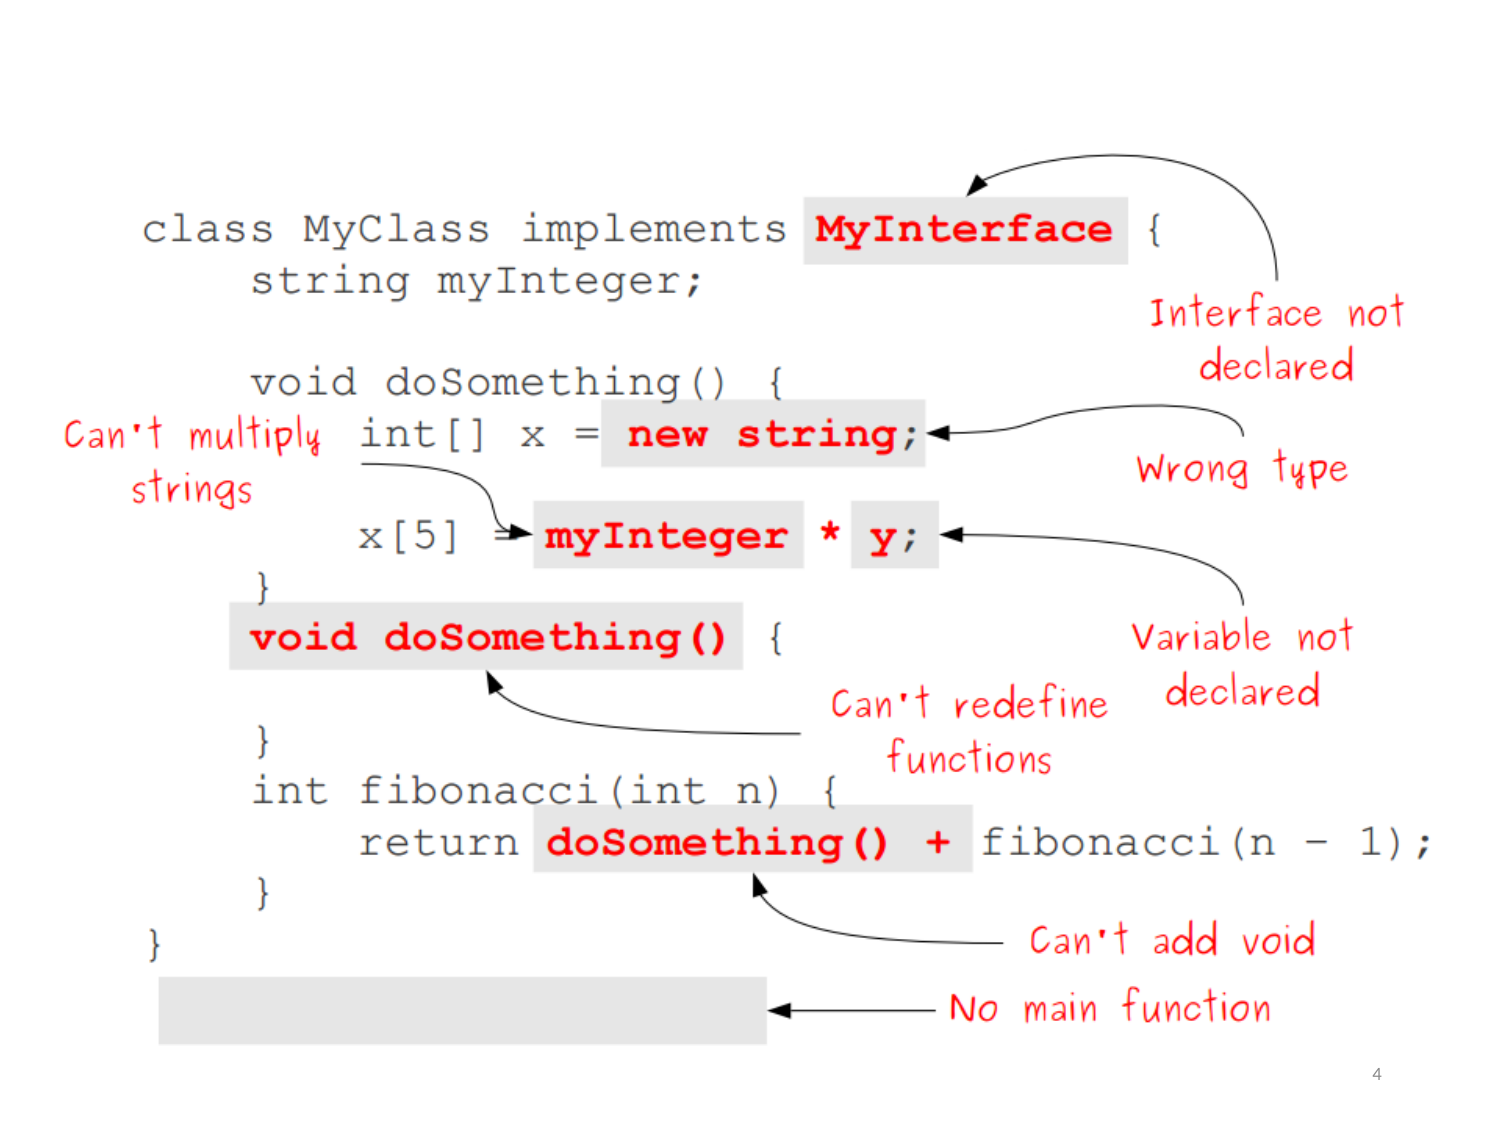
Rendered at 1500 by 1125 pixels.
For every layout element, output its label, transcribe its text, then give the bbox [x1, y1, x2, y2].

picture [62, 149, 1435, 1046]
slide_number 4 [1059, 1046, 1397, 1103]
